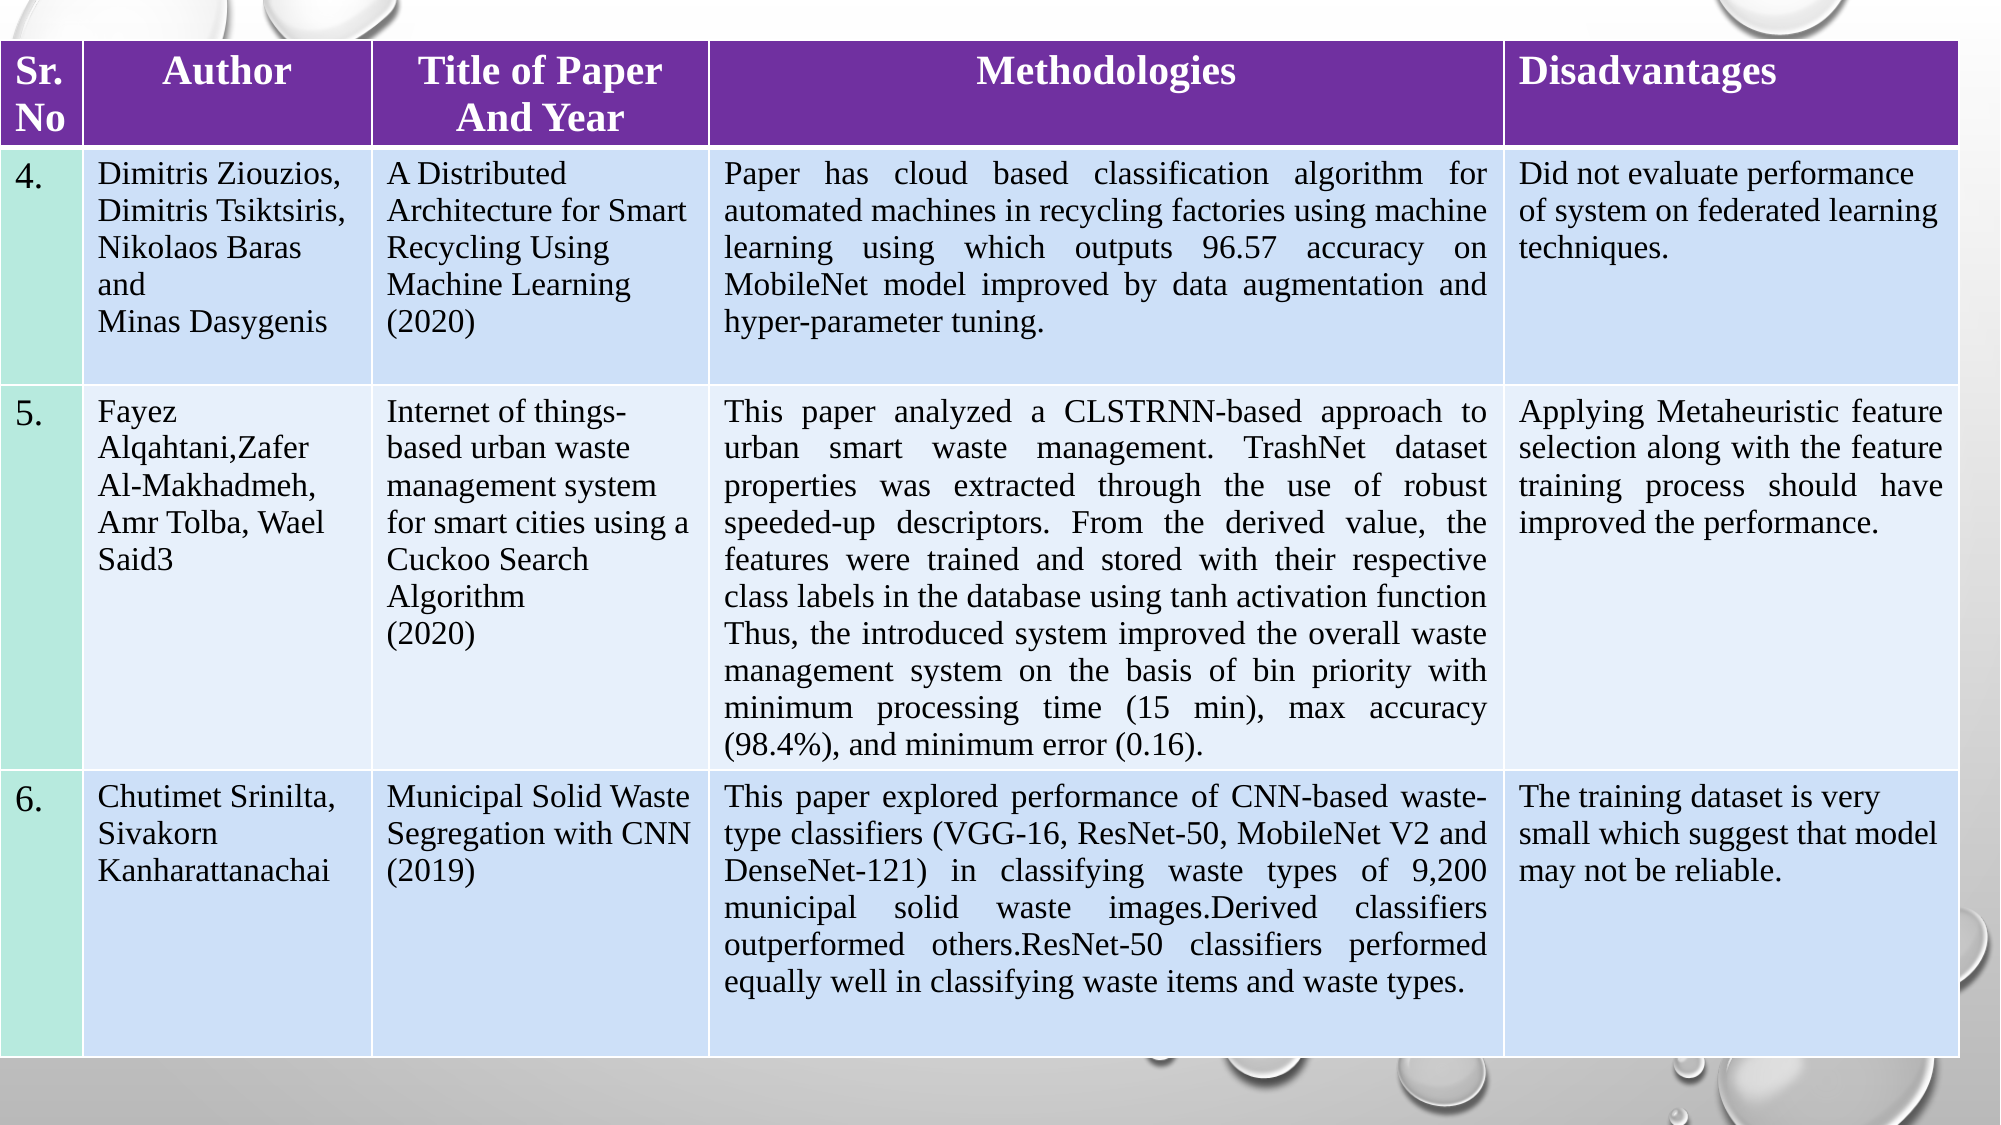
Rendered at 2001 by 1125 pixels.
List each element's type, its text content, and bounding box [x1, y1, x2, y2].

table_cell Paper has cloud based classification algorithm for automated machines in recycling factories using machine learning using which outputs 96.57 accuracy on MobileNet model improved by data augmentation and hyper-parameter tuning. [710, 150, 1503, 384]
table_cell 5. [1, 386, 82, 769]
table_cell Applying Metaheuristic feature selection along with the feature training process should have improved the performance. [1505, 386, 1958, 769]
picture [0, 0, 2000, 1125]
table_cell Dimitris Ziouzios, Dimitris Tsiktsiris, Nikolaos Baras and Minas Dasygenis [84, 150, 371, 384]
table_header Disadvantages [1505, 41, 1958, 145]
table_header Methodologies [710, 41, 1503, 145]
table_cell Municipal Solid Waste Segregation with CNN (2019) [373, 771, 708, 1056]
table_cell This paper analyzed a CLSTRNN-based approach to urban smart waste management. TrashNet dataset properties was extracted through the use of robust speeded-up descriptors. From the derived value, the features were trained and stored with their respective class labels in the database using tanh activation function Thus, the introduced system improved the overall waste management system on the basis of bin priority with minimum processing time (15 min), max accuracy (98.4%), and minimum error (0.16). [710, 386, 1503, 769]
table_header Sr.No [1, 41, 82, 145]
table_cell Internet of things-based urban waste management system for smart cities using a Cuckoo Search Algorithm (2020) [373, 386, 708, 769]
table_header Title of Paper And Year [373, 41, 708, 145]
table_cell Fayez Alqahtani,Zafer Al-Makhadmeh, Amr Tolba, Wael Said3 [84, 386, 371, 769]
table_cell 6. [1, 771, 82, 1056]
table_cell Chutimet Srinilta, Sivakorn Kanharattanachai [84, 771, 371, 1056]
table_cell Did not evaluate performance of system on federated learning techniques. [1505, 150, 1958, 384]
table_cell A Distributed Architecture for Smart Recycling Using Machine Learning (2020) [373, 150, 708, 384]
table_header Author [84, 41, 371, 145]
table_cell This paper explored performance of CNN-based waste-type classifiers (VGG-16, ResNet-50, MobileNet V2 and DenseNet-121) in classifying waste types of 9,200 municipal solid waste images.Derived classifiers outperformed others.ResNet-50 classifiers performed equally well in classifying waste items and waste types. [710, 771, 1503, 1056]
table_cell 4. [1, 150, 82, 384]
table_cell The training dataset is very small which suggest that model may not be reliable. [1505, 771, 1958, 1056]
